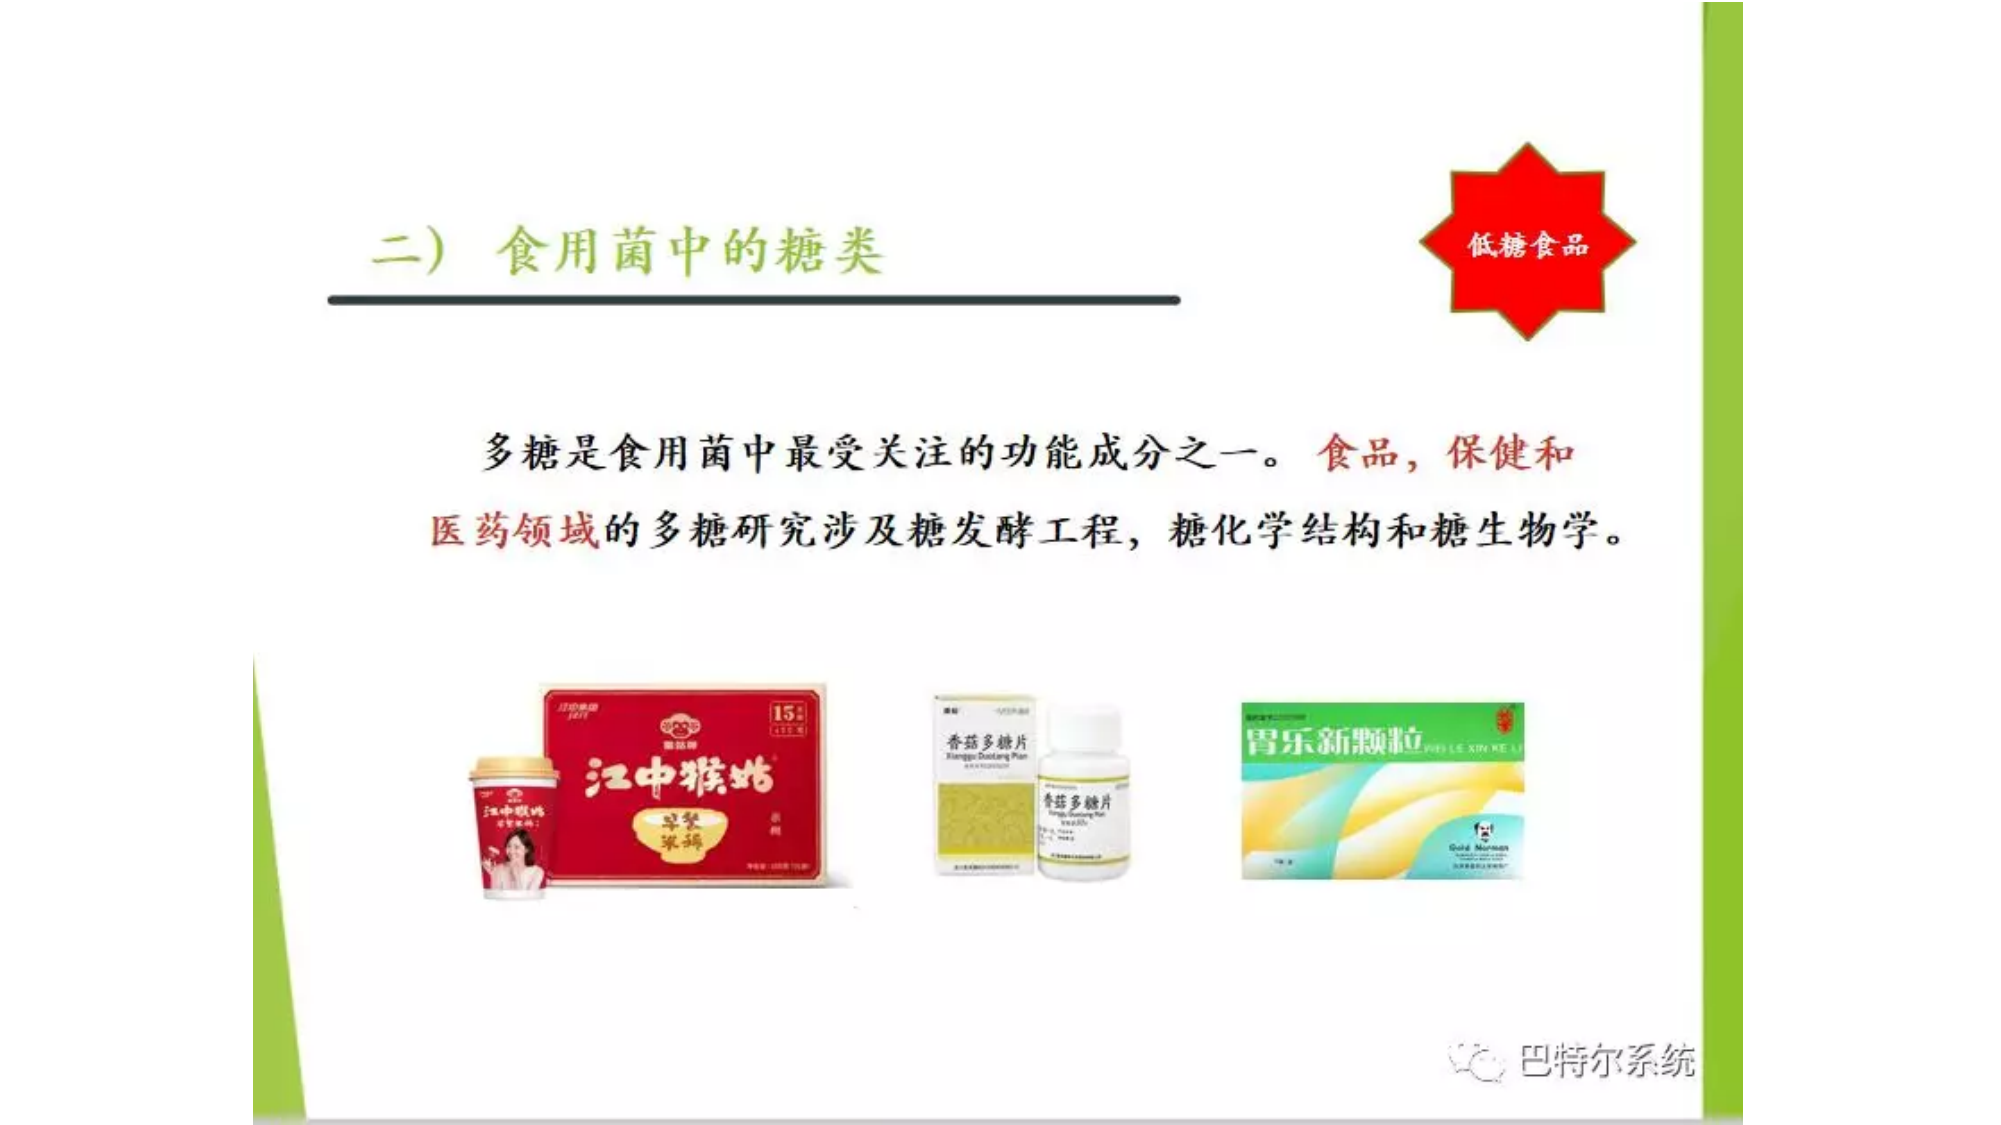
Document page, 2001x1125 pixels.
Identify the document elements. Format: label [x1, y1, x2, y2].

picture [253, 2, 1743, 1125]
